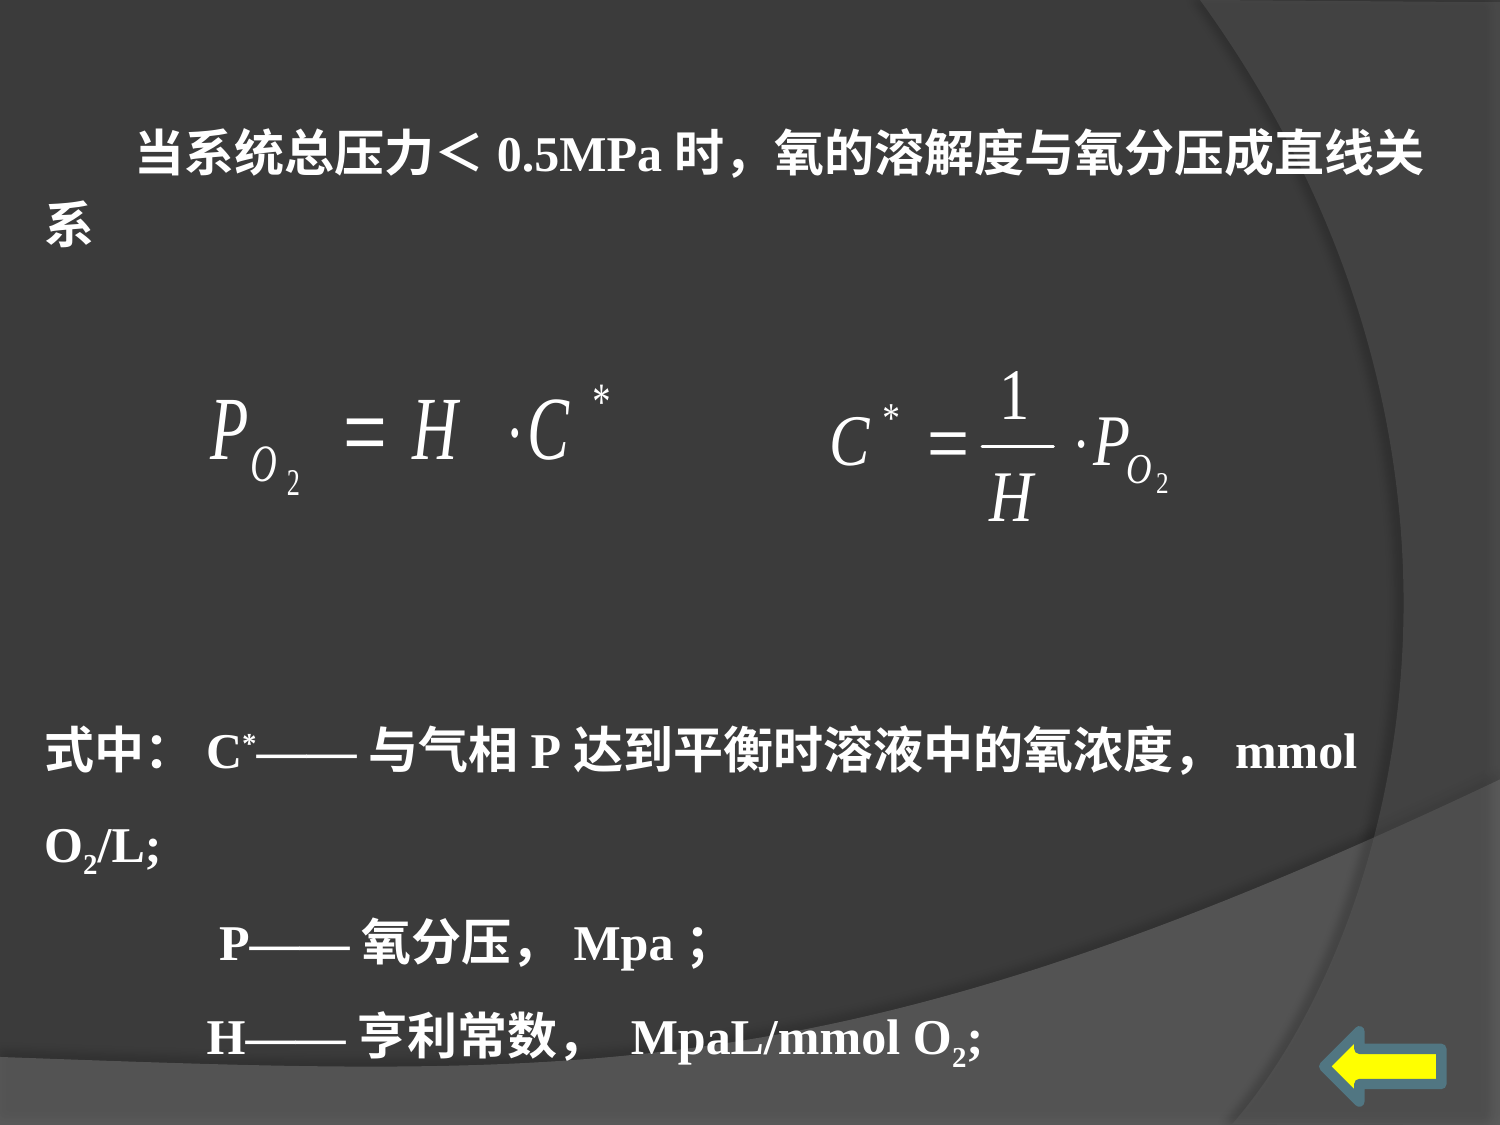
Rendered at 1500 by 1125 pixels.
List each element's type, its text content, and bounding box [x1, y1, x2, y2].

text_box 式中：C*——与气相P达到平衡时溶液中的氧浓度，mmol O2/L; P——氧分压，Mpa； H——亨利常数， MpaL/mmol O2; [29, 680, 1477, 1081]
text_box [194, 361, 630, 507]
text_box [1323, 1029, 1443, 1104]
text_box 当系统总压力＜0.5MPa时，氧的溶解度与氧分压成直线关系 [29, 101, 1477, 261]
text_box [820, 349, 1188, 534]
